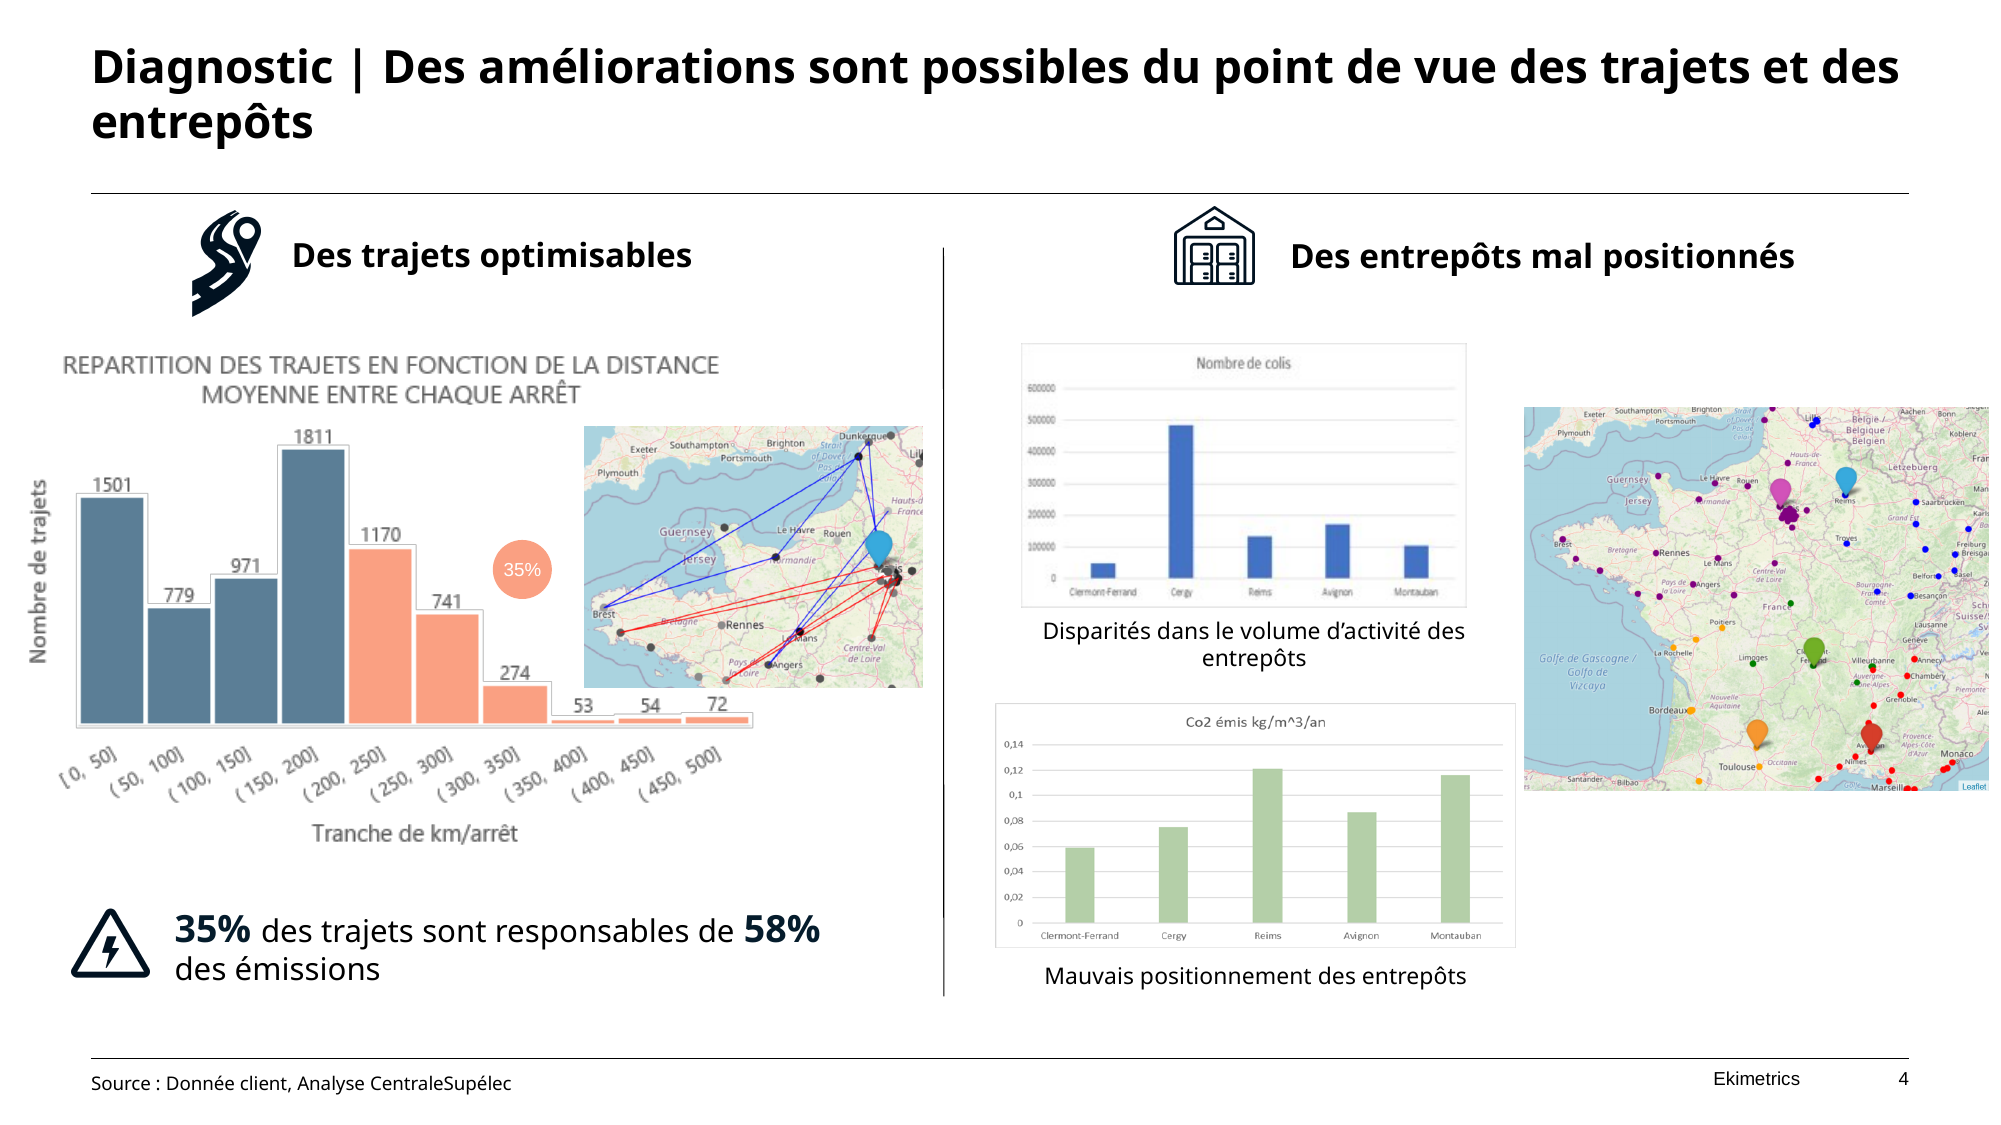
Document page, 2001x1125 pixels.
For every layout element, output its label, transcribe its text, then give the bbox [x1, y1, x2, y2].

picture [1524, 406, 1989, 792]
picture [1020, 343, 1467, 608]
picture [174, 210, 280, 318]
text_box Mauvais positionnement des entrepôts [995, 962, 1516, 990]
picture [1174, 206, 1255, 285]
text_box Source : Donnée client, Analyse CentraleSupélec [90, 1071, 394, 1097]
text_box Disparités dans le volume d’activité des entrepôts [994, 616, 1515, 672]
text_box 35% [491, 539, 553, 600]
text_box Des entrepôts mal positionnés [1290, 235, 1820, 280]
picture [995, 703, 1516, 948]
text_box 35% des trajets sont responsables de 58% des émissions [174, 904, 865, 1038]
picture [70, 904, 150, 982]
text_box Des trajets optimisables [291, 233, 754, 279]
picture [11, 338, 923, 862]
title Diagnostic | Des améliorations sont possibles du point de vue des trajets et des entrepôts [91, 28, 1909, 149]
